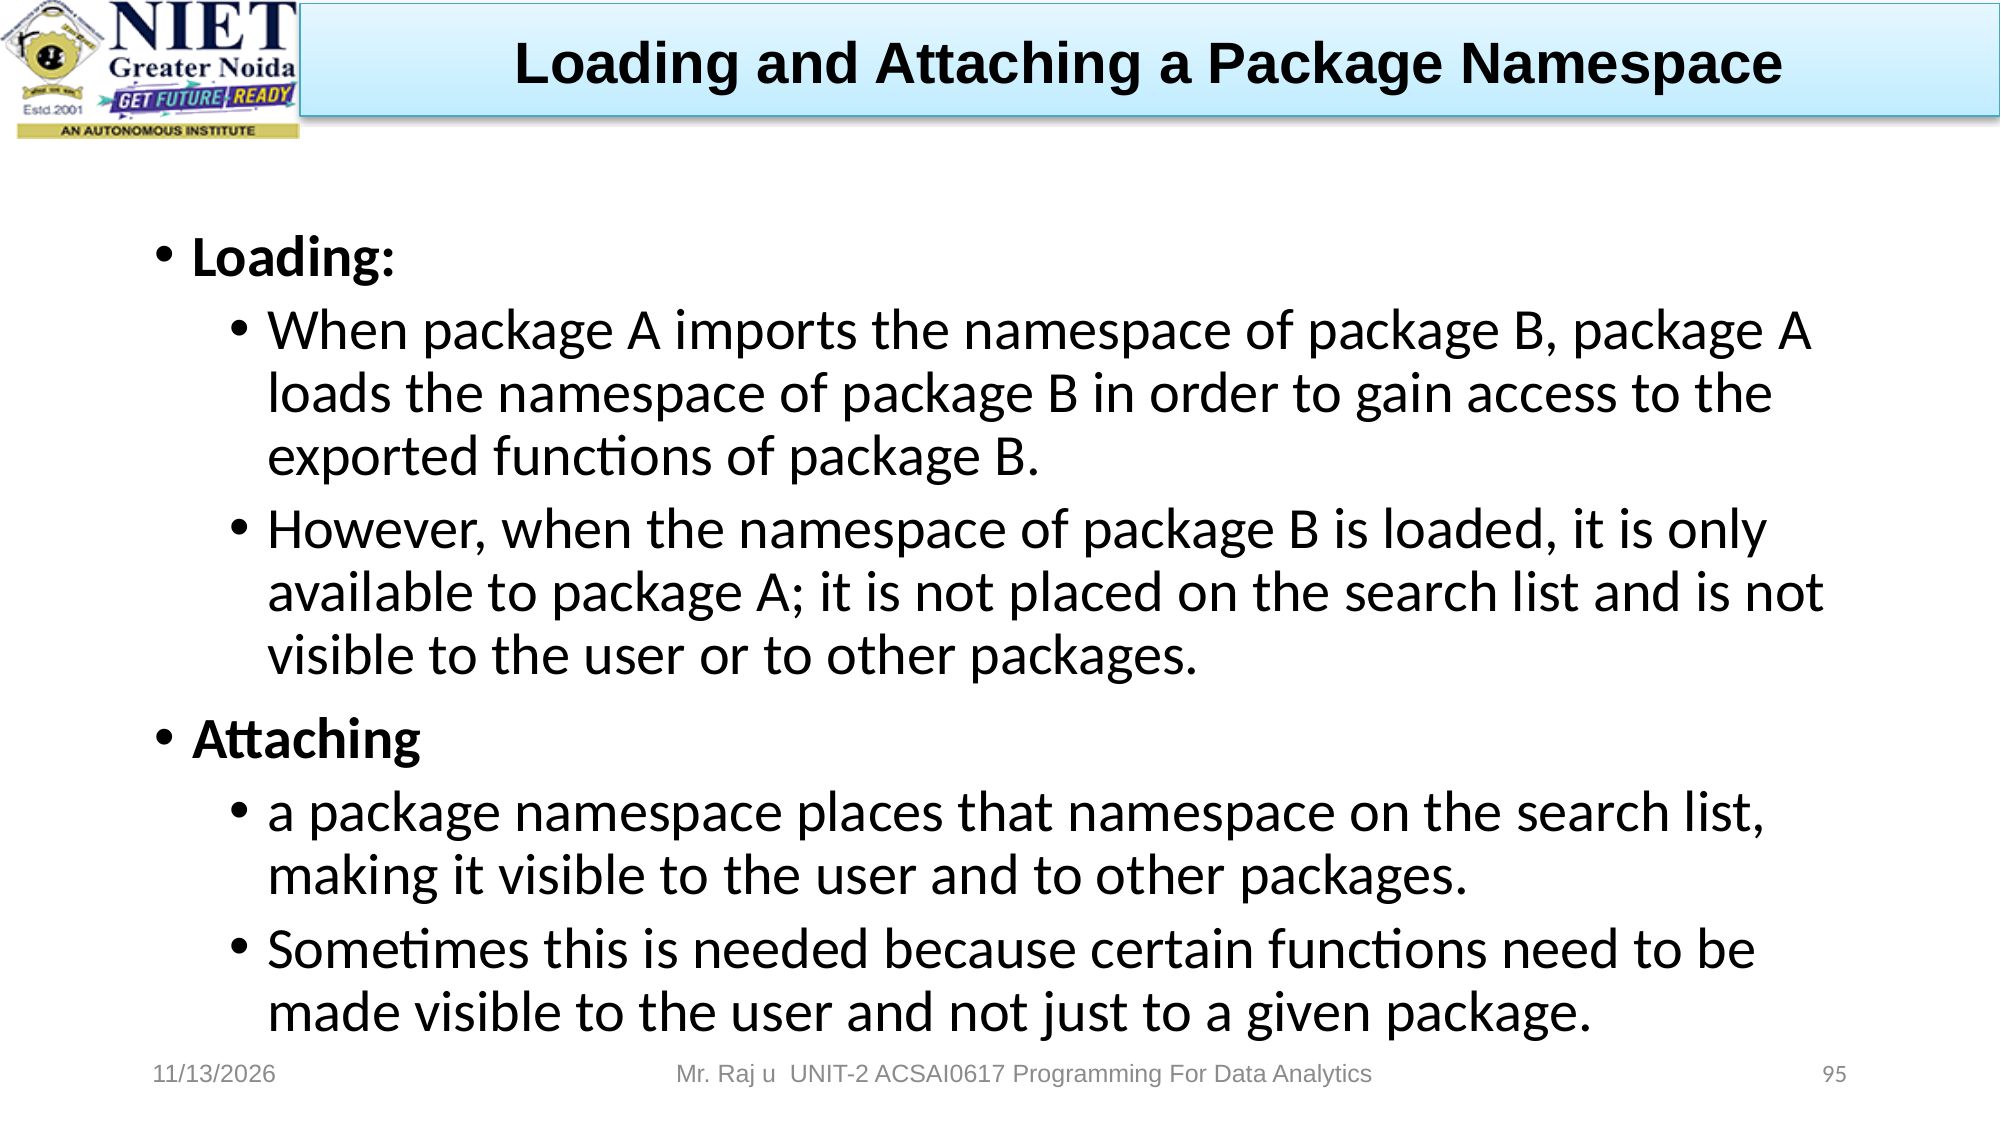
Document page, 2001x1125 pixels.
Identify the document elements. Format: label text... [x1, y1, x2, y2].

picture [0, 0, 300, 140]
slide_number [137, 1042, 462, 1103]
list Loading: When package A imports the namespace of package B, package A loads the namespace of package B in order to gain access to the exported functions of package B. However, when the namespace of package B is loaded, it is only available to package A; it is not placed on the search list and is not visible to the user or to other packages. Attaching a package namespace places that namespace on the search list, making it visible to the user and to other packages. Sometimes this is needed because certain functions need to be made visible to the user and not just to a given package. [139, 218, 1863, 1014]
footer Mr. Raj u UNIT-2 ACSAI0617 Programming For Data Analytics [462, 1042, 1588, 1103]
slide_number 95 [1588, 1042, 1863, 1103]
text_box Loading and Attaching a Package Namespace [300, 3, 2000, 117]
